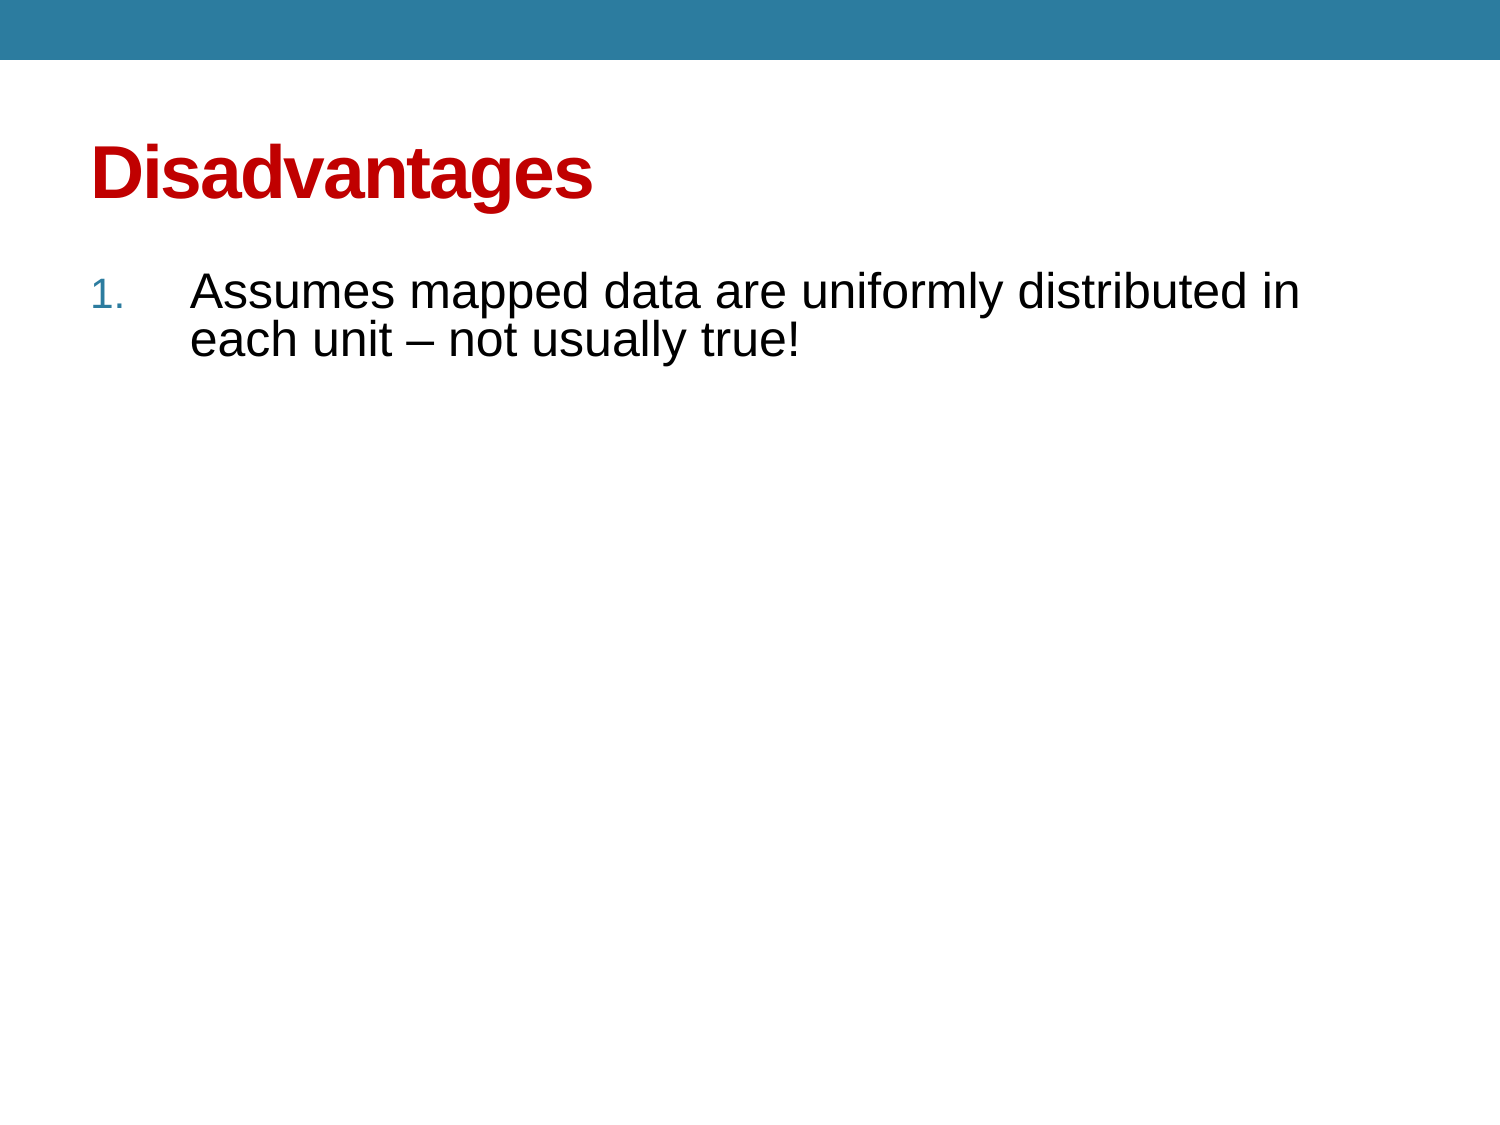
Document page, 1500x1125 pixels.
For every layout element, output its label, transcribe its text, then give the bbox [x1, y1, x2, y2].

list Assumes mapped data are uniformly distributed in each unit – not usually true! [75, 262, 1425, 1063]
title Disadvantages [75, 87, 1425, 250]
